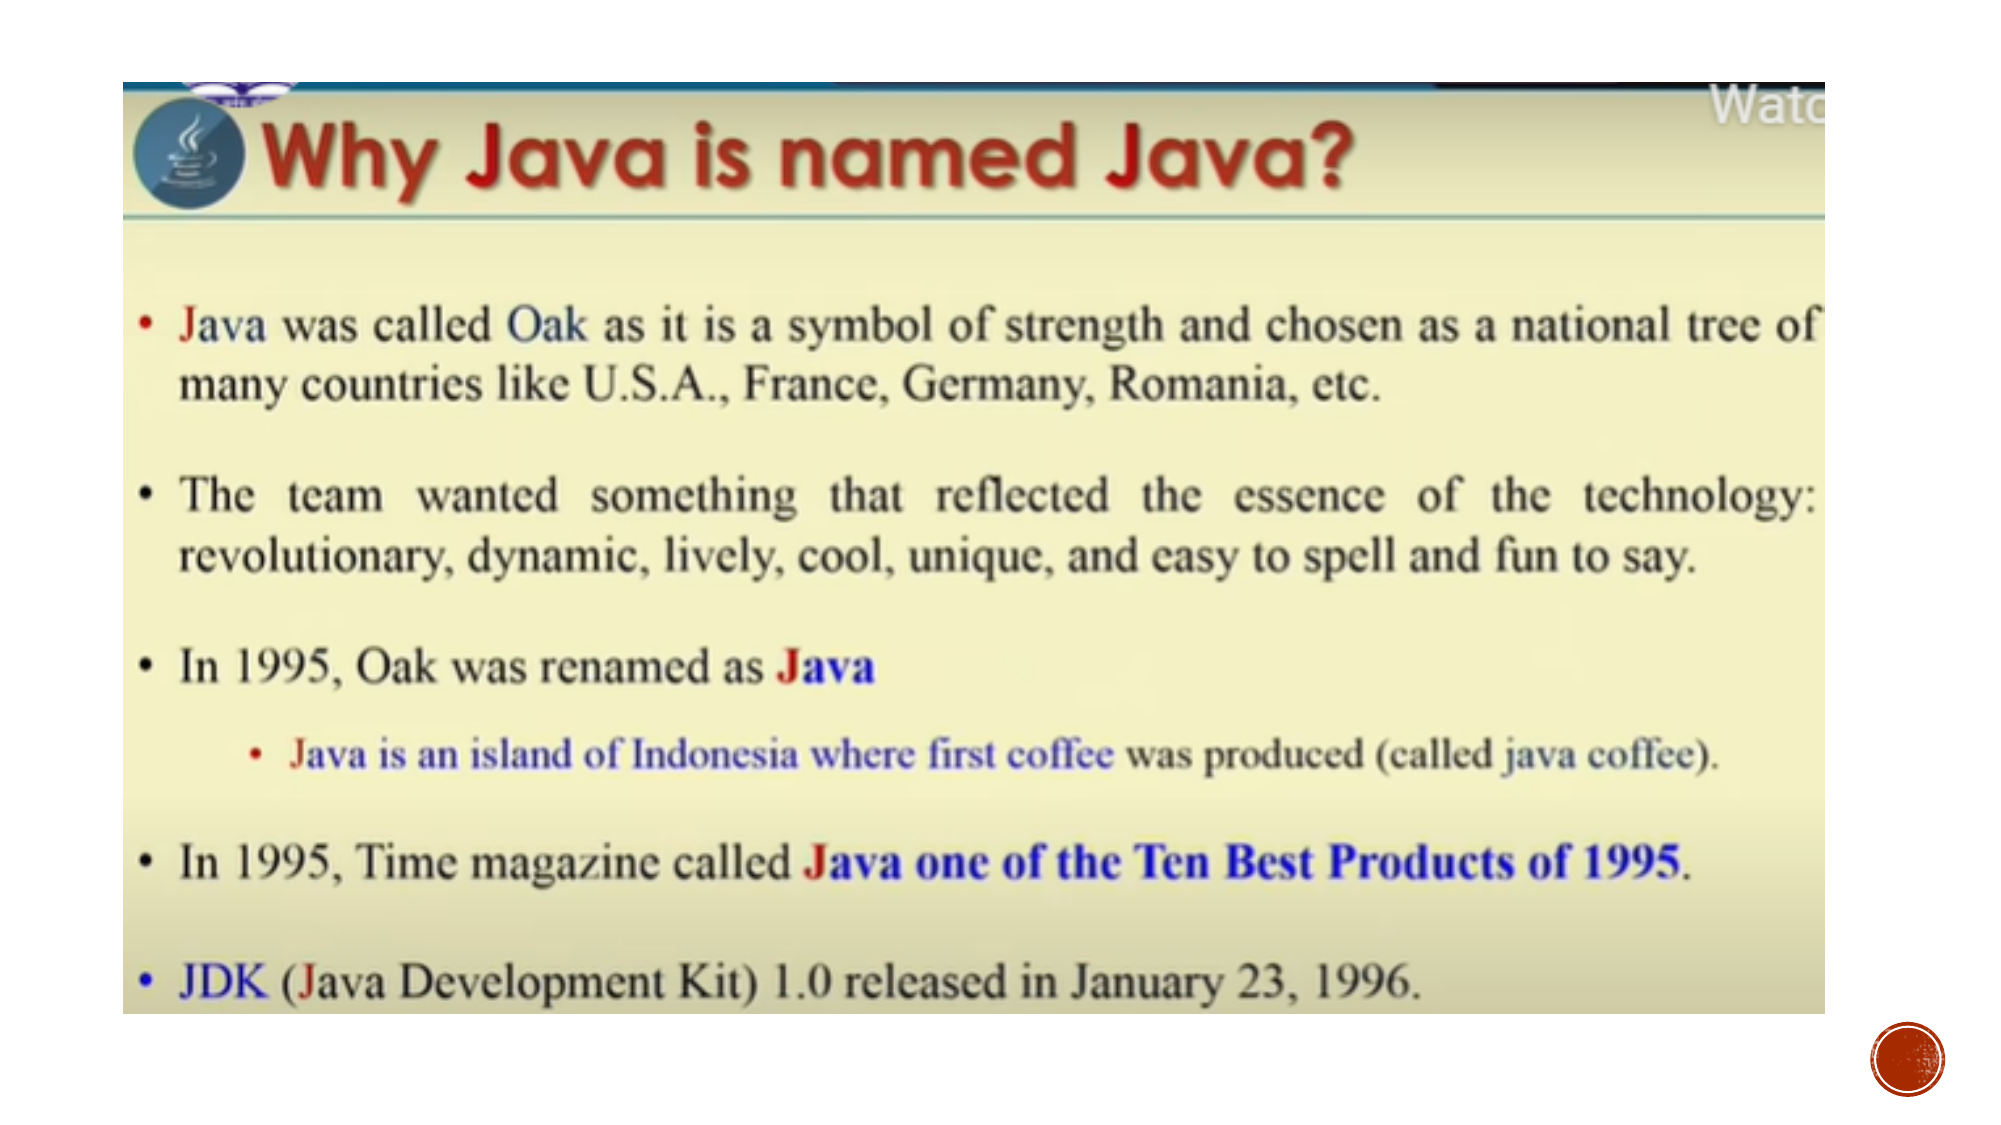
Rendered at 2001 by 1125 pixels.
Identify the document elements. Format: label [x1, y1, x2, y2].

picture [123, 82, 1825, 1014]
